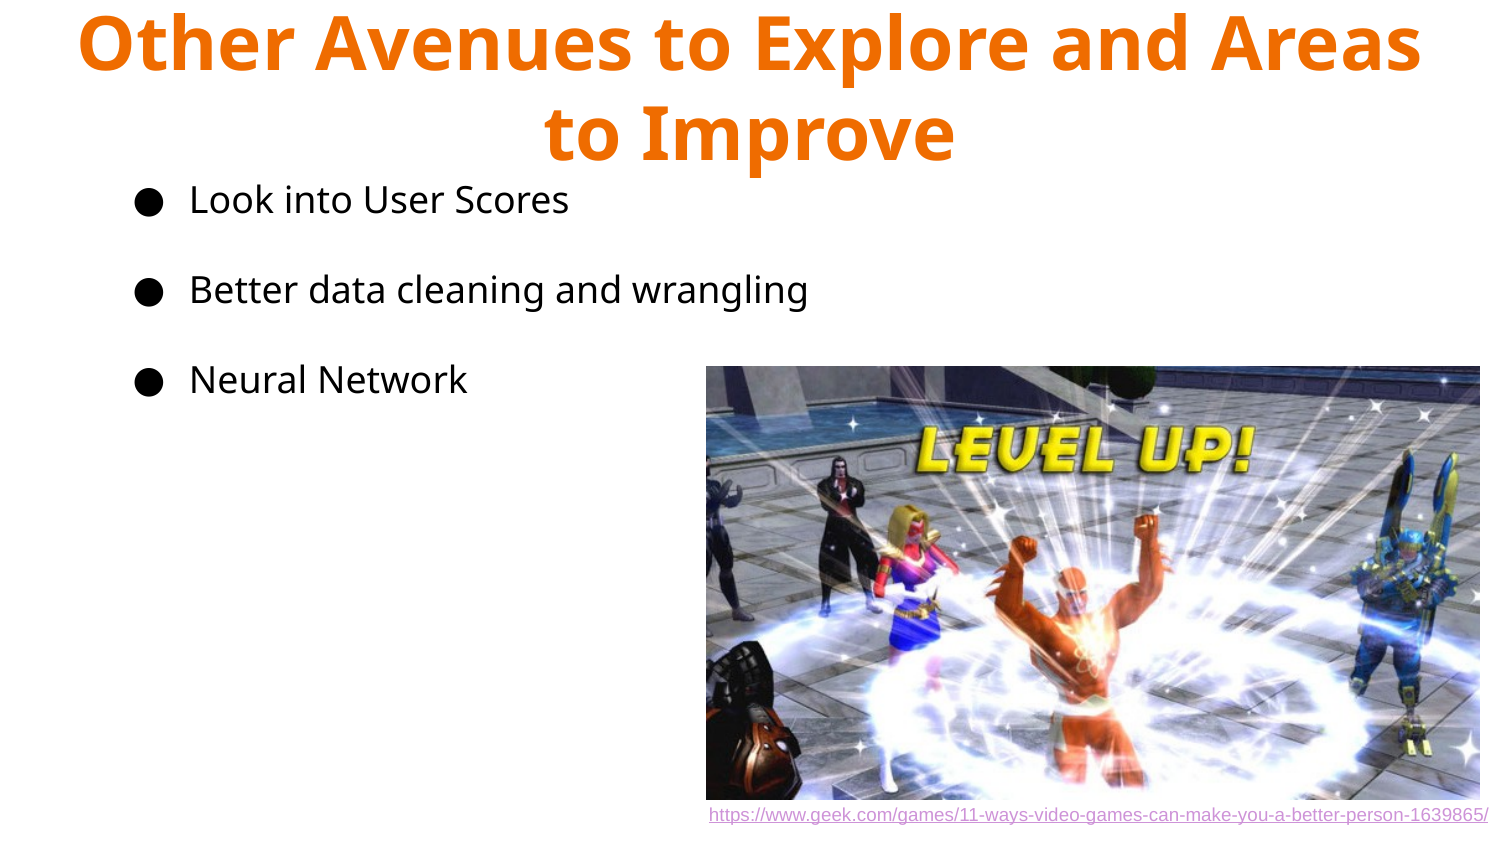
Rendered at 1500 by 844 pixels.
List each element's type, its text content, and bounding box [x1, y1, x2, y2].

text_box Look into User Scores Better data cleaning and wrangling Neural Network [98, 162, 1199, 495]
text_box https://www.geek.com/games/11-ways-video-games-can-make-you-a-better-person-1639865/ [693, 787, 1500, 836]
picture [706, 366, 1480, 800]
title Other Avenues to Explore and Areas to Improve [51, 10, 1449, 162]
